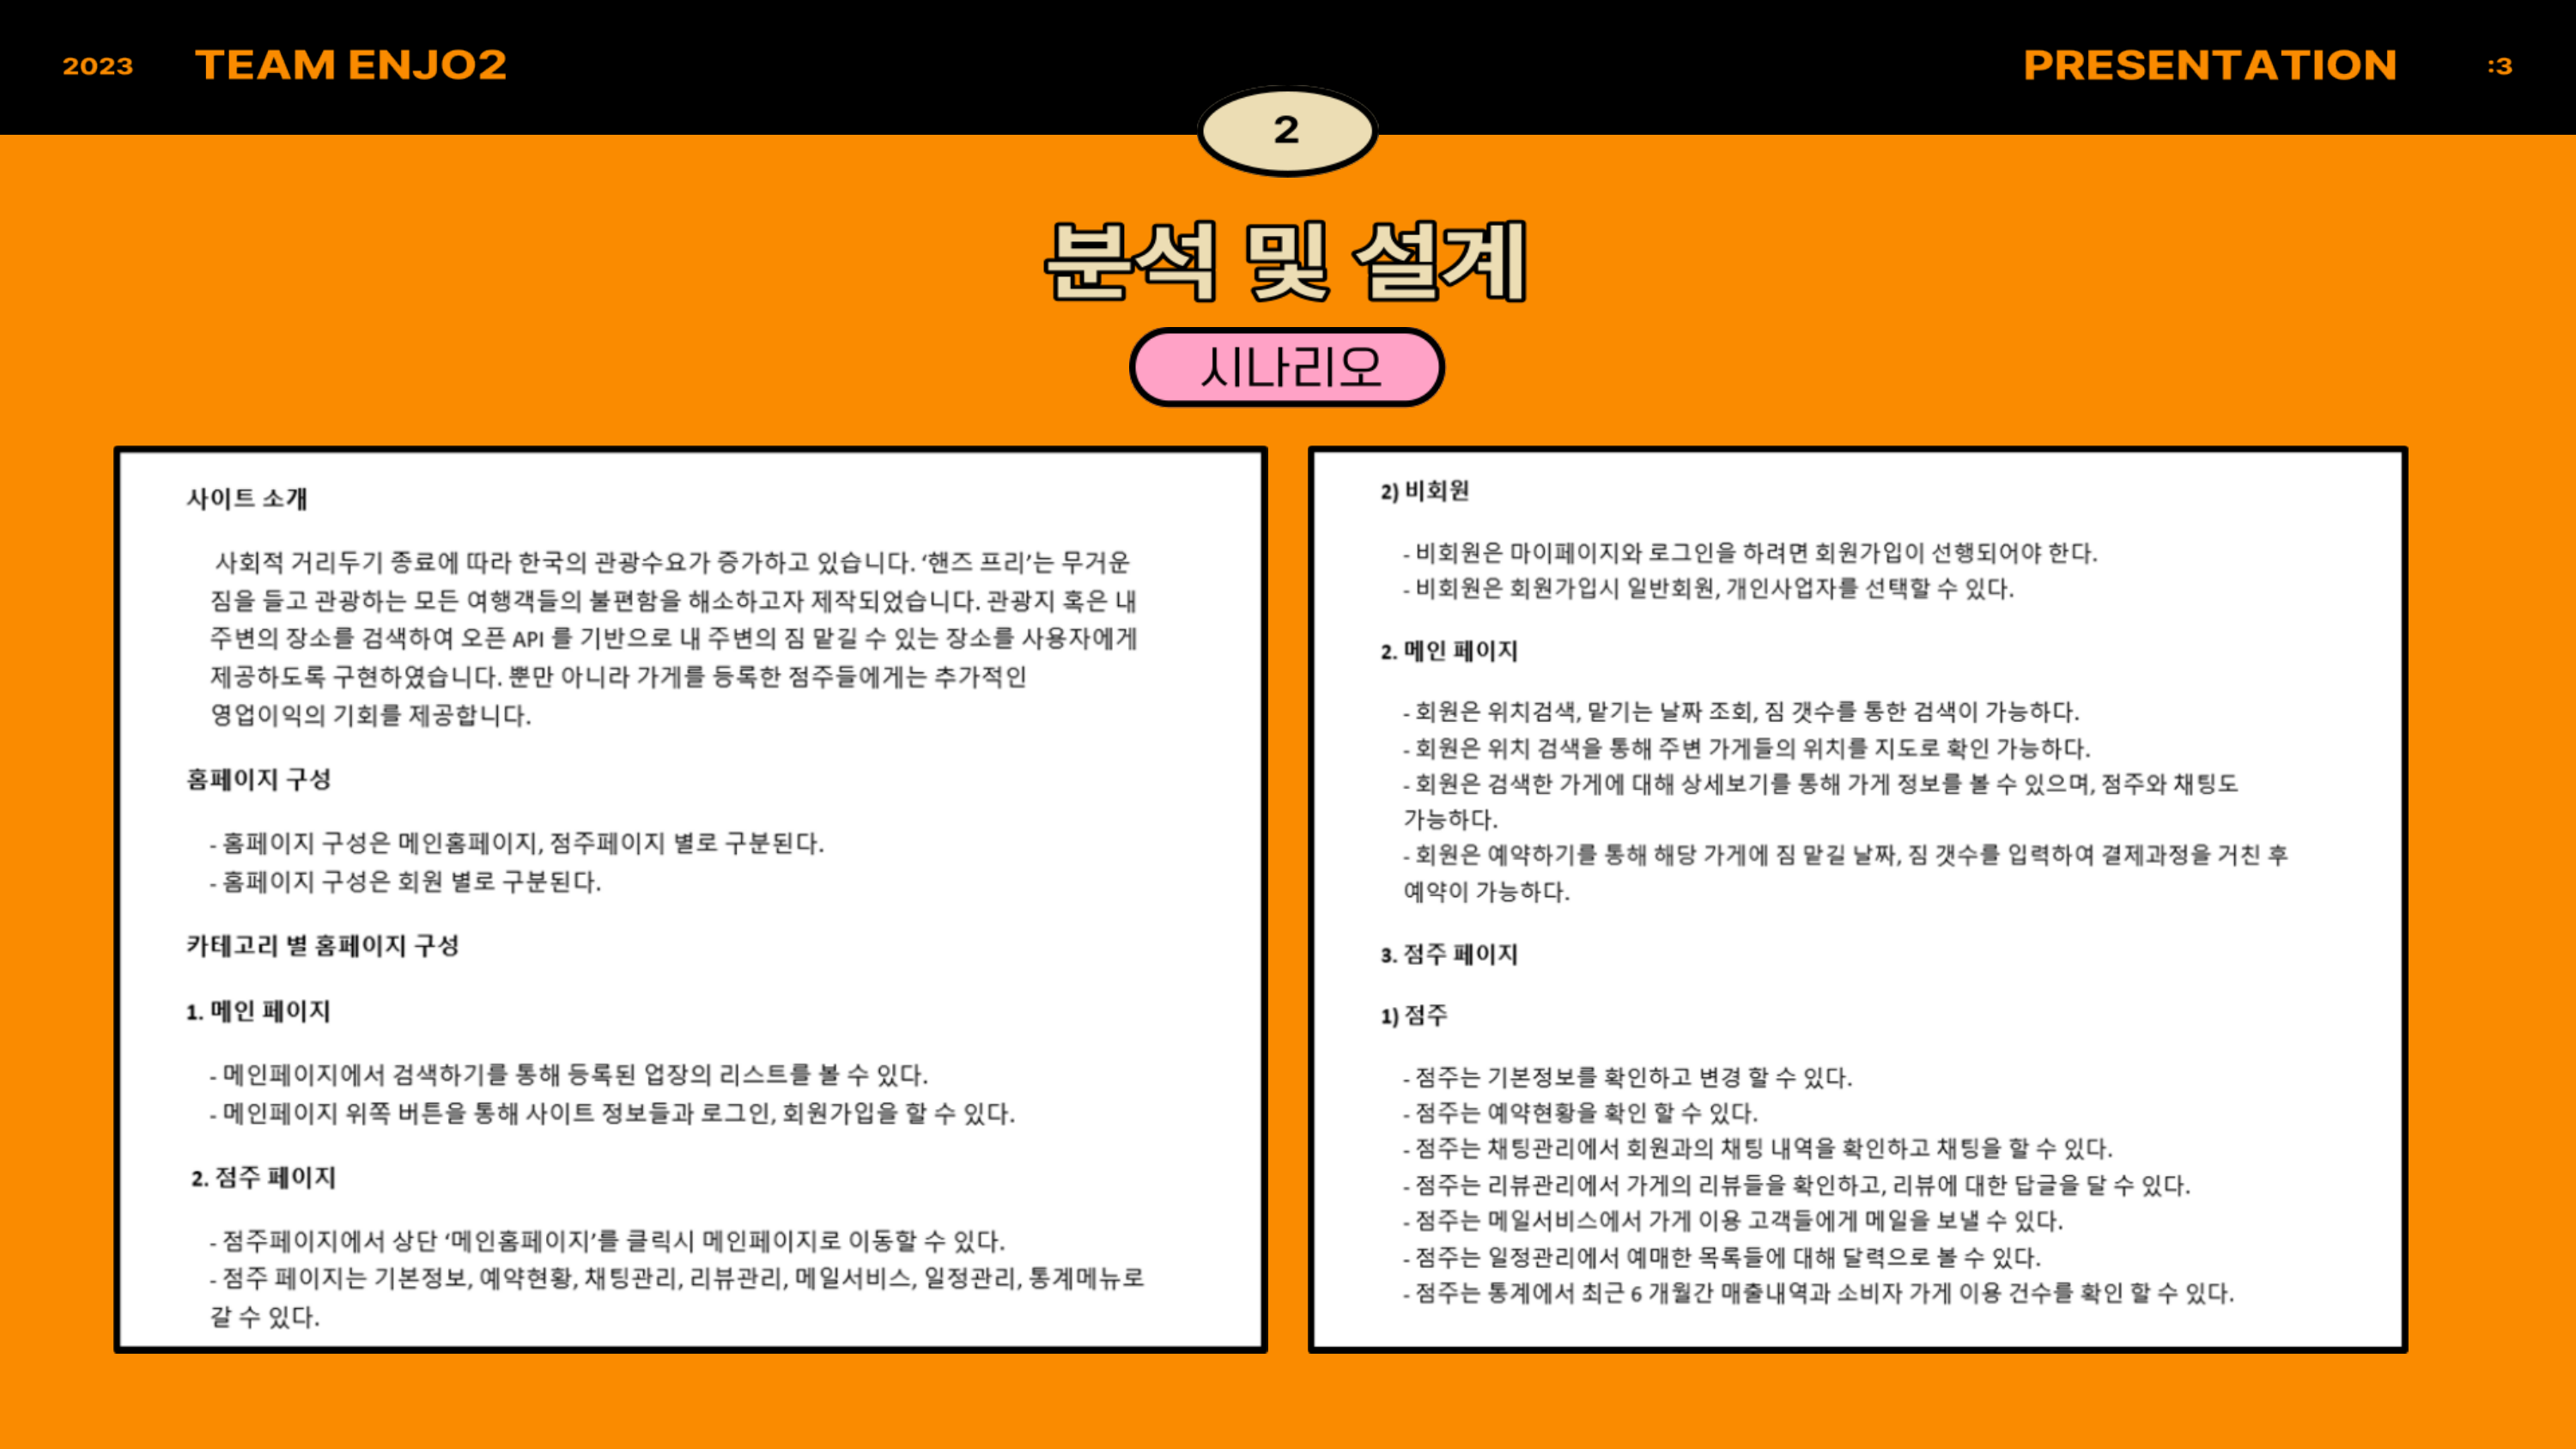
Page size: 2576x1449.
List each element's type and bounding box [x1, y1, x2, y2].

picture [58, 47, 151, 87]
text_box [113, 446, 1268, 1355]
picture [2437, 47, 2527, 87]
text_box [0, 0, 2576, 135]
text_box [1308, 446, 2409, 1355]
picture [627, 169, 1639, 401]
text_box [1197, 85, 1379, 179]
text_box [1128, 327, 1447, 409]
picture [1171, 334, 1404, 407]
picture [1856, 32, 2407, 100]
picture [1261, 100, 1319, 161]
picture [187, 32, 529, 115]
